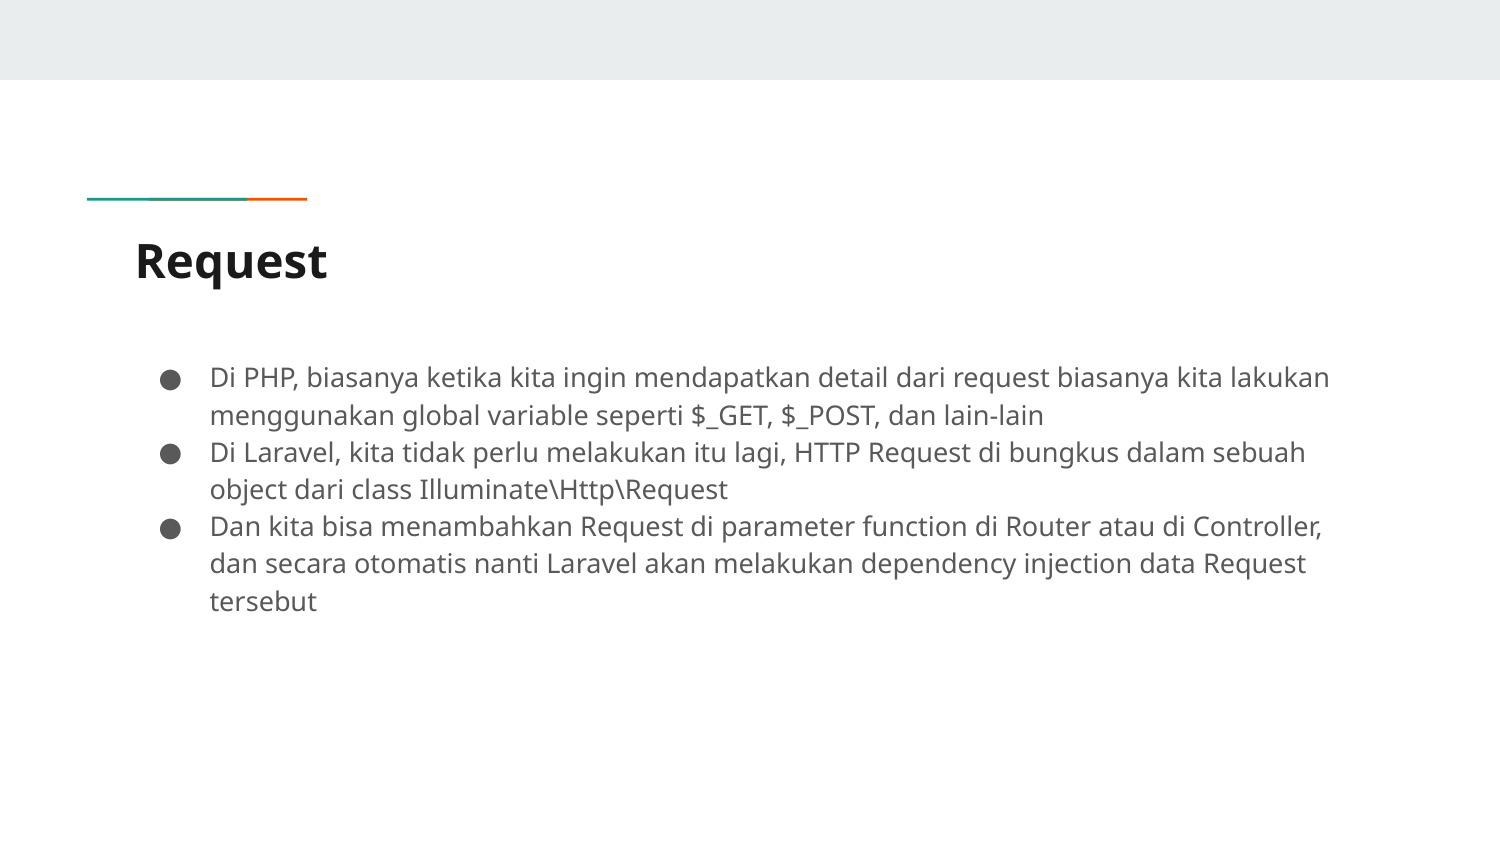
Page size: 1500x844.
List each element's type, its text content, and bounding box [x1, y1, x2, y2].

title Request [119, 216, 1381, 305]
list Di PHP, biasanya ketika kita ingin mendapatkan detail dari request biasanya kita lakukan menggunakan global variable seperti $_GET, $_POST, dan lain-lain Di Laravel, kita tidak perlu melakukan itu lagi, HTTP Request di bungkus dalam sebuah object dari class Illuminate\Http\Request Dan kita bisa menambahkan Request di parameter function di Router atau di Controller, dan secara otomatis nanti Laravel akan melakukan dependency injection data Request tersebut [119, 341, 1381, 712]
